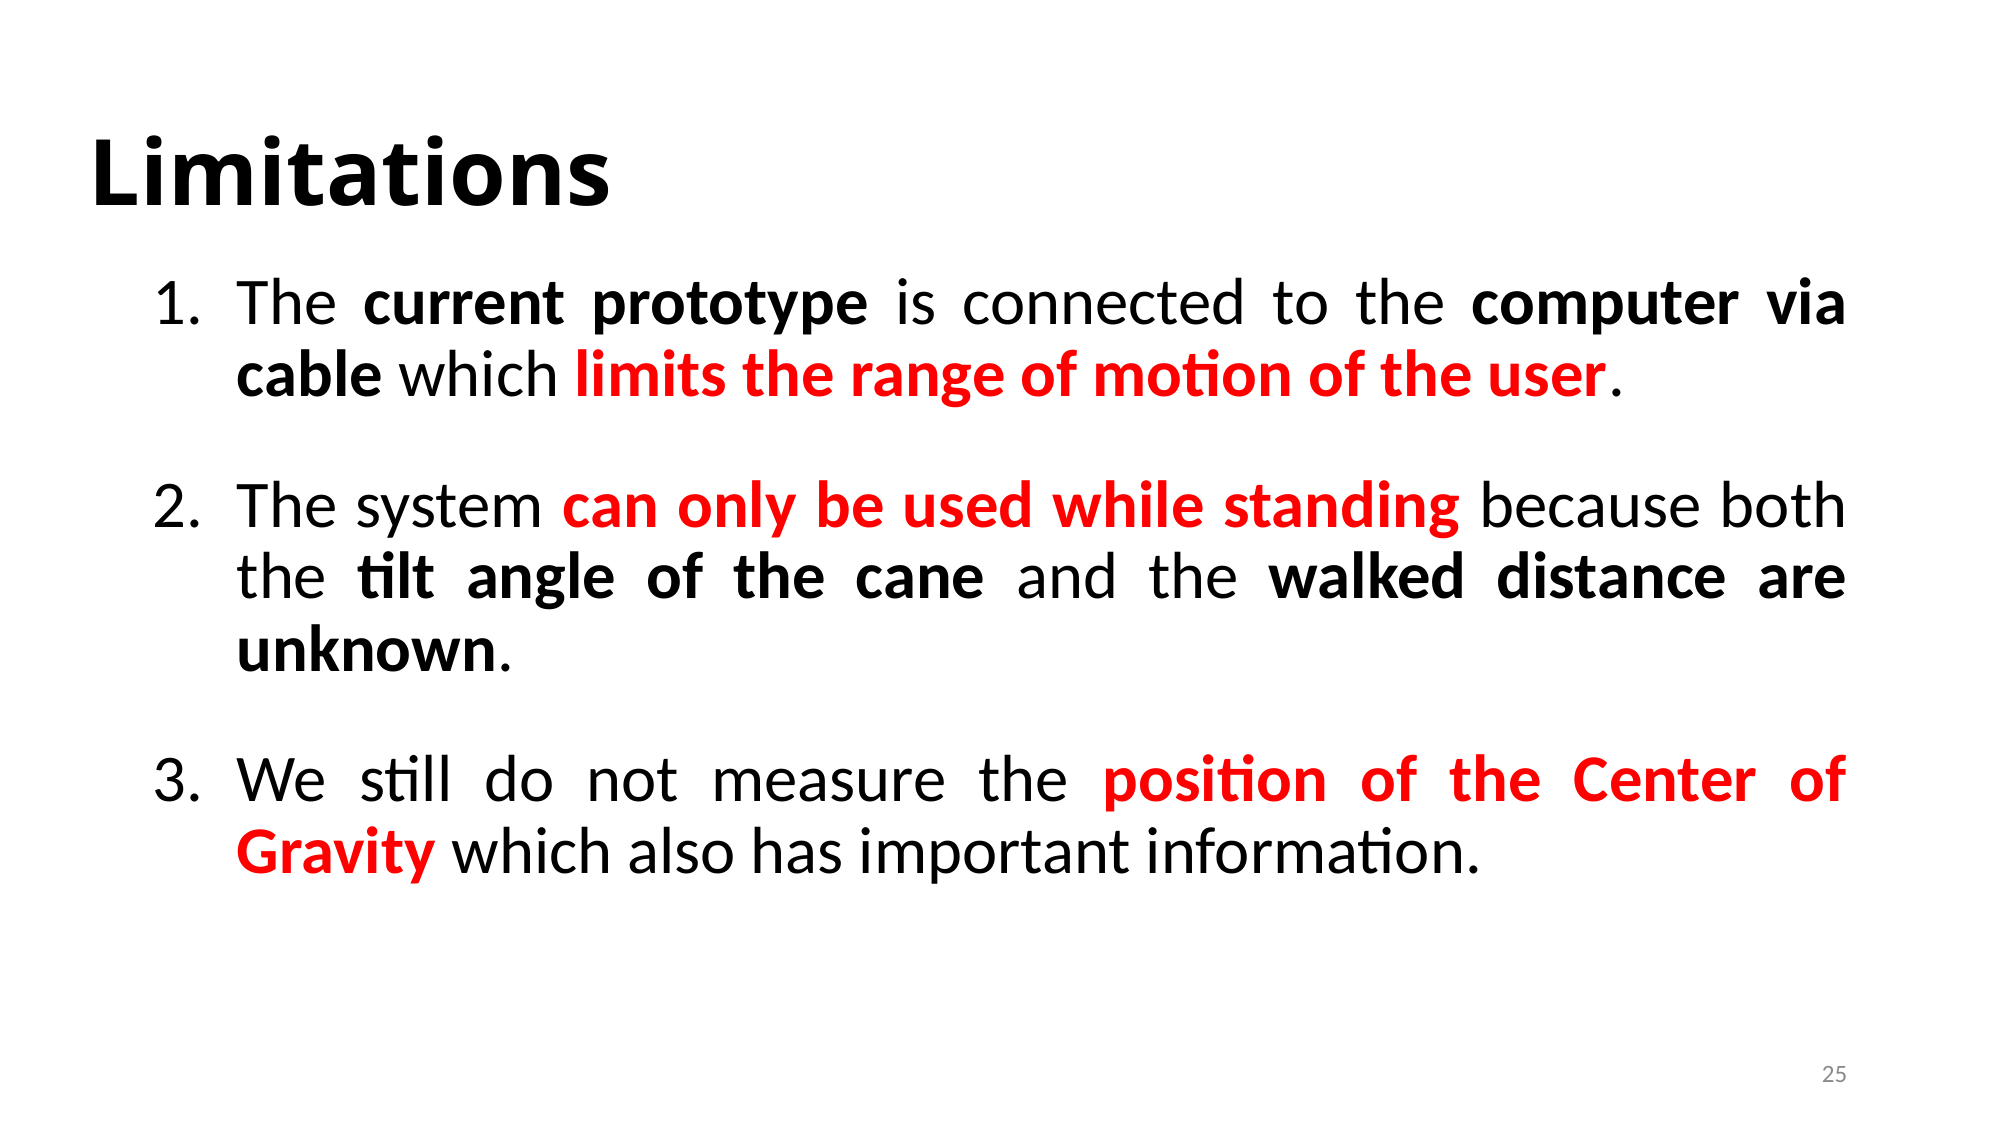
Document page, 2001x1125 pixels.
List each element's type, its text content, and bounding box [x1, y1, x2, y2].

list The current prototype is connected to the computer via cable which limits the range of motion of the user. The system can only be used while standing because both the tilt angle of the cane and the walked distance are unknown. We still do not measure the position of the Center of Gravity which also has important information. [137, 259, 1863, 974]
title Limitations [74, 67, 1799, 285]
slide_number 25 [1412, 1042, 1863, 1103]
